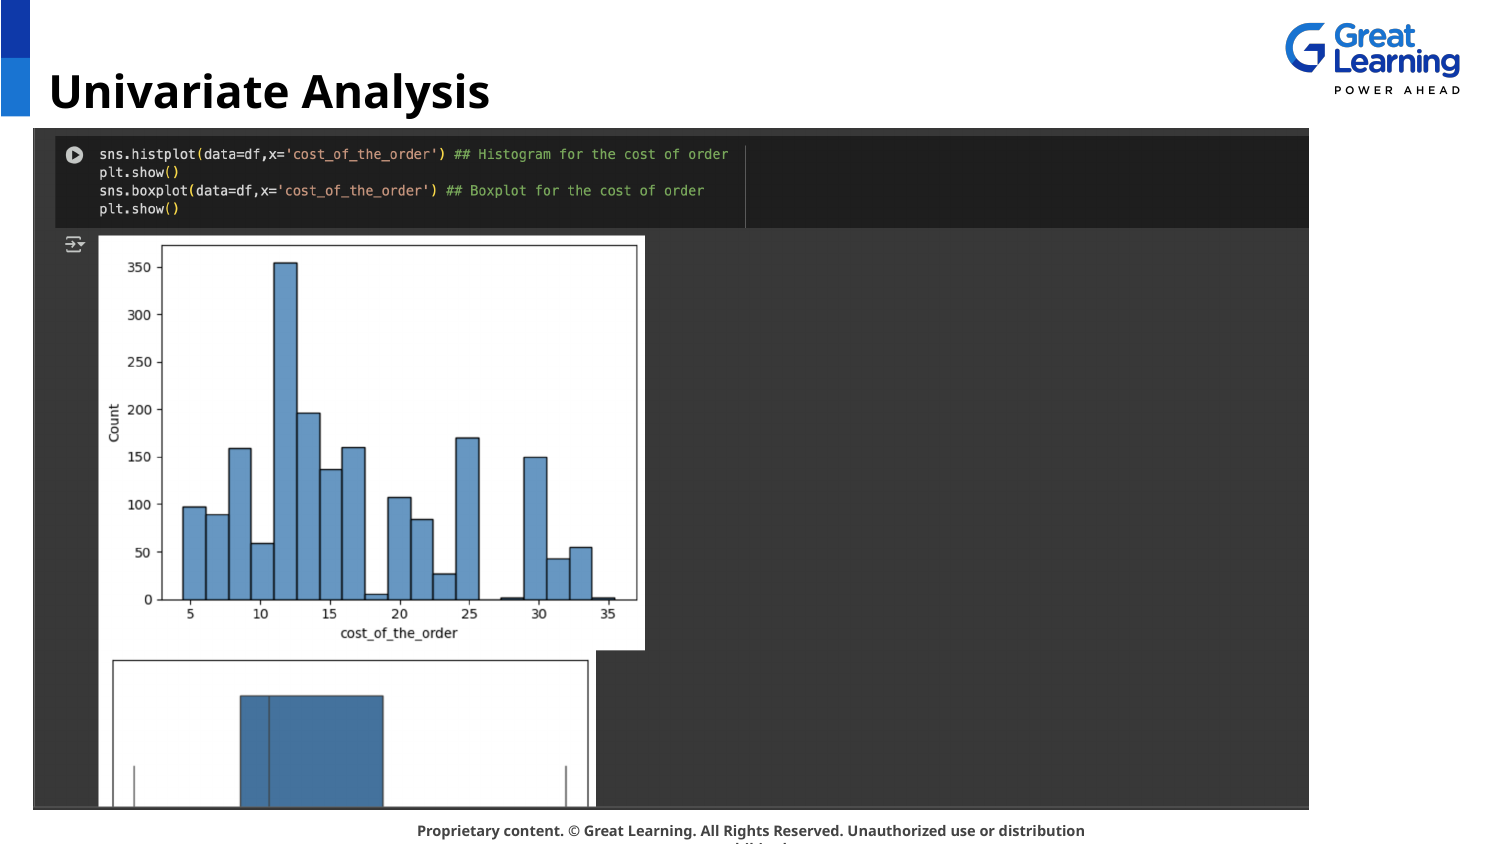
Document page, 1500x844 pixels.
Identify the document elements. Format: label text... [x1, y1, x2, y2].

picture [32, 128, 1309, 810]
picture [1258, 11, 1487, 106]
title Univariate Analysis [33, 47, 1431, 142]
